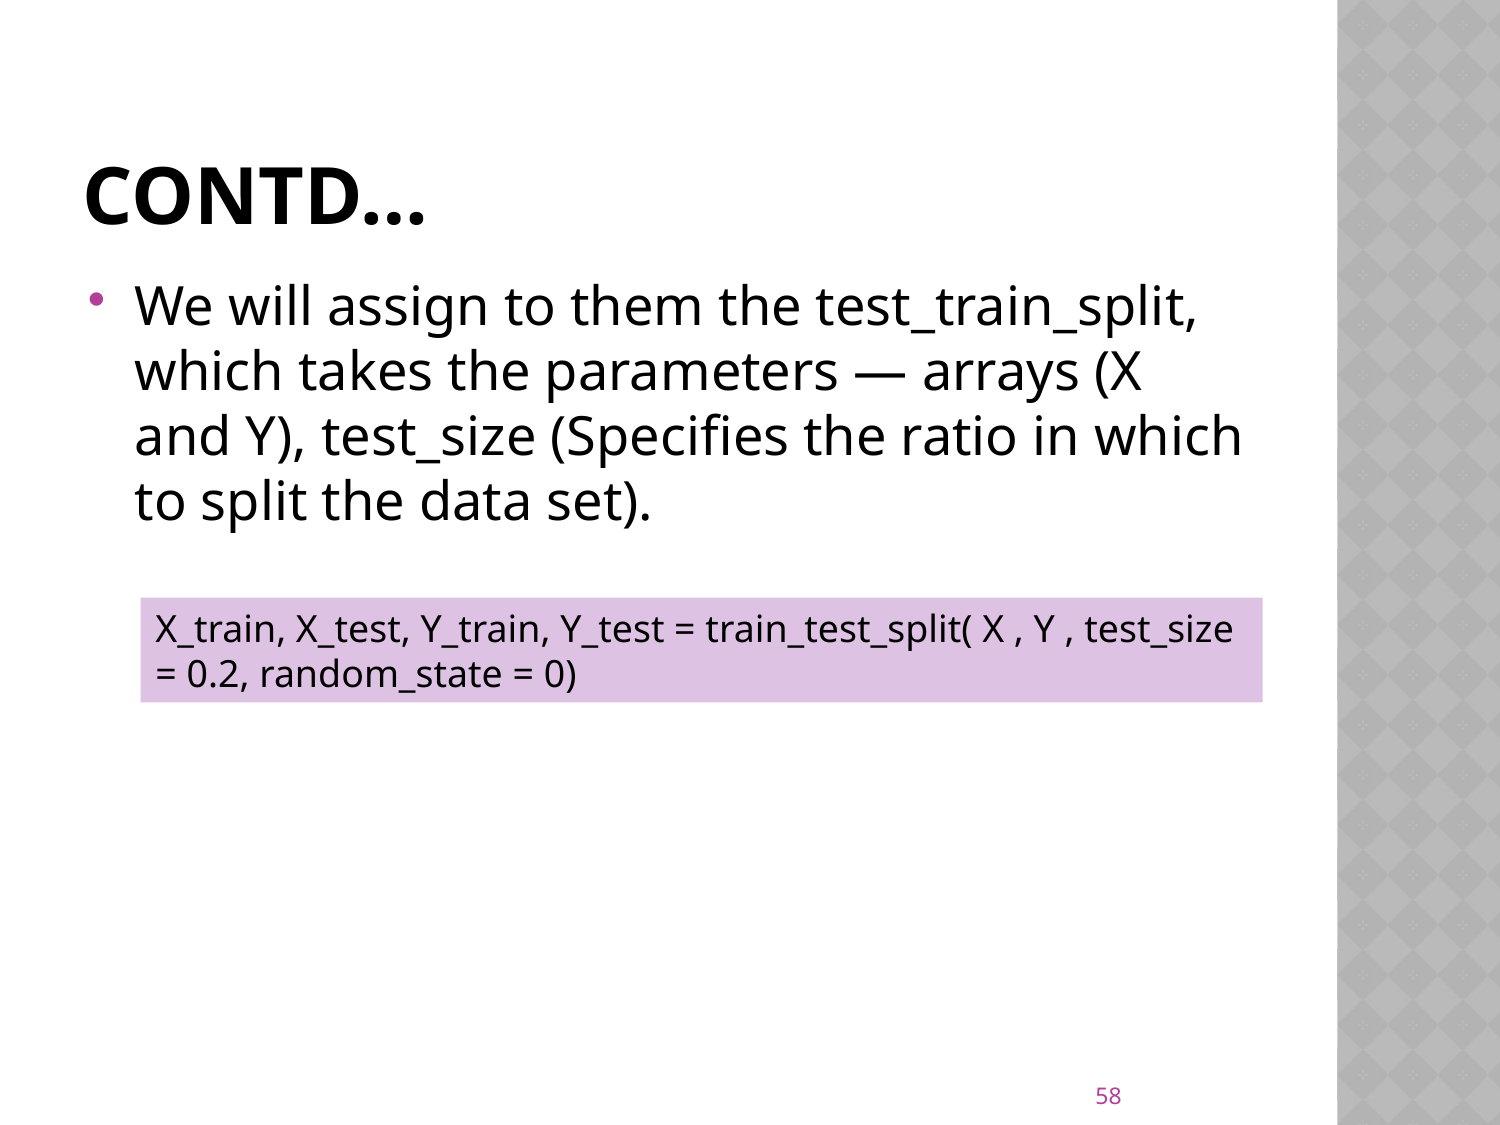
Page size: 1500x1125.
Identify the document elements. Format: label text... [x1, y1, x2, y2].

title Contd… [75, 52, 1263, 240]
list We will assign to them the test_train_split, which takes the parameters — arrays (X and Y), test_size (Specifies the ratio in which to split the data set). [75, 264, 1263, 1059]
slide_number 58 [1025, 1075, 1122, 1113]
text_box X_train, X_test, Y_train, Y_test = train_test_split( X , Y , test_size = 0.2, random_state = 0) [140, 597, 1263, 703]
